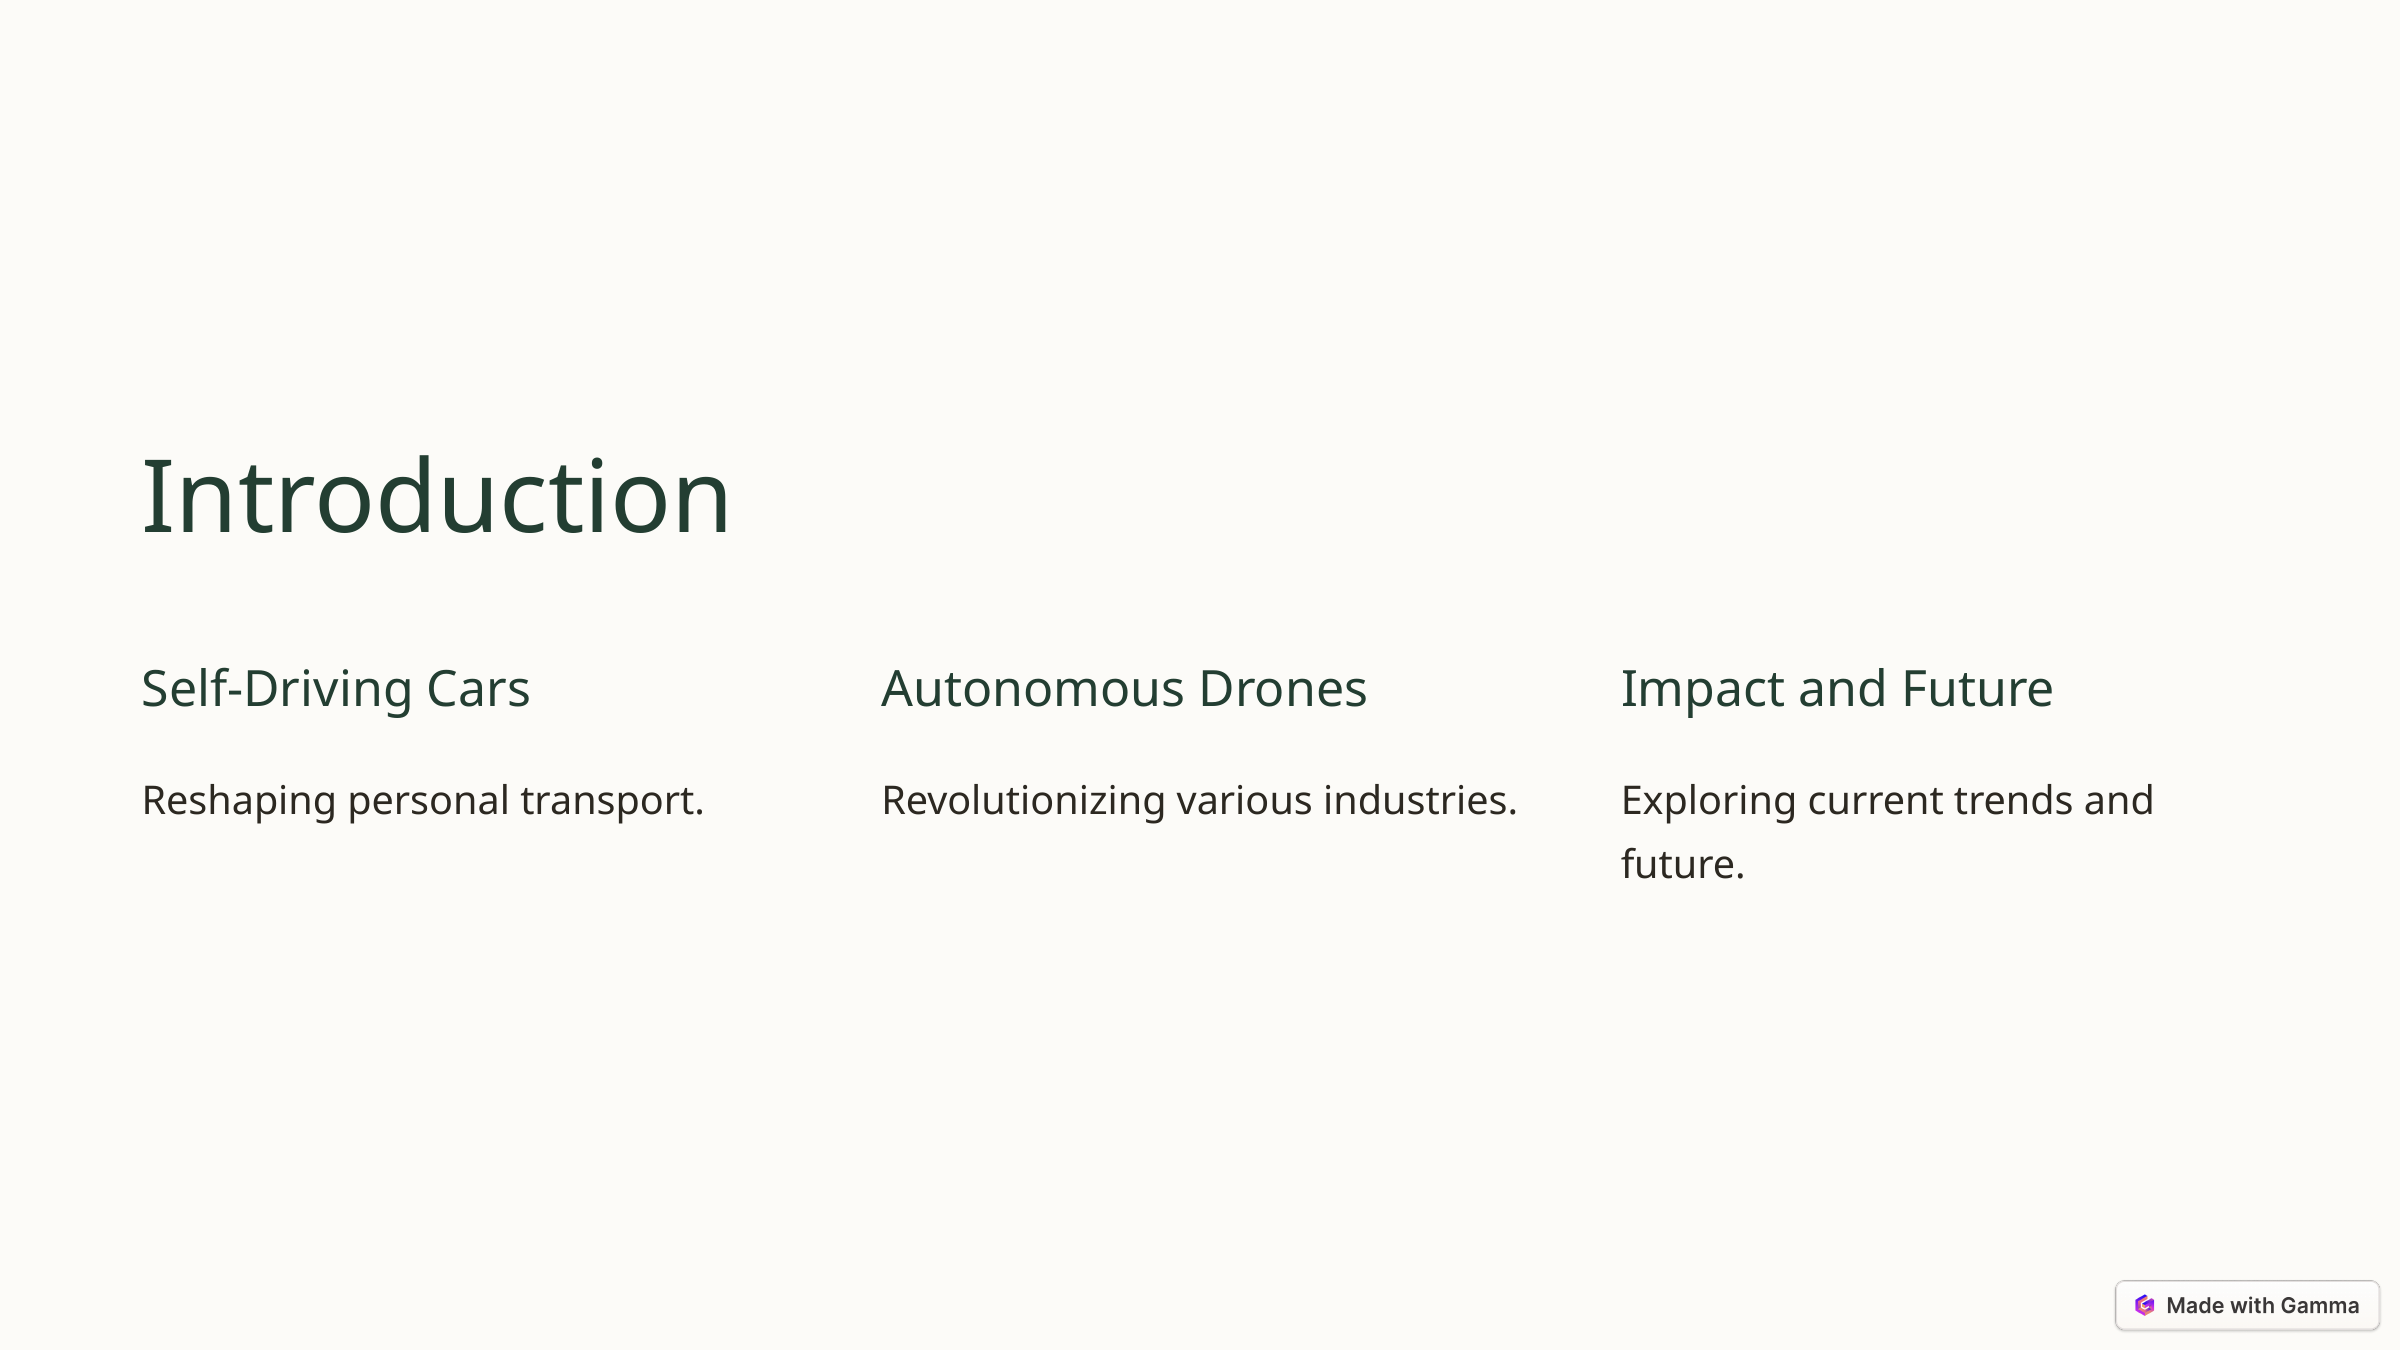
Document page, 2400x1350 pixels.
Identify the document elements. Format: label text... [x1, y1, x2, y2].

text_box Impact and Future [1620, 653, 2128, 718]
text_box Exploring current trends and future. [1620, 757, 2261, 888]
text_box Reshaping personal transport. [141, 757, 782, 823]
text_box Autonomous Drones [881, 653, 1388, 718]
text_box Introduction [141, 426, 1155, 553]
text_box Revolutionizing various industries. [881, 757, 1521, 888]
picture [2106, 1271, 2389, 1339]
text_box Self-Driving Cars [141, 653, 648, 718]
